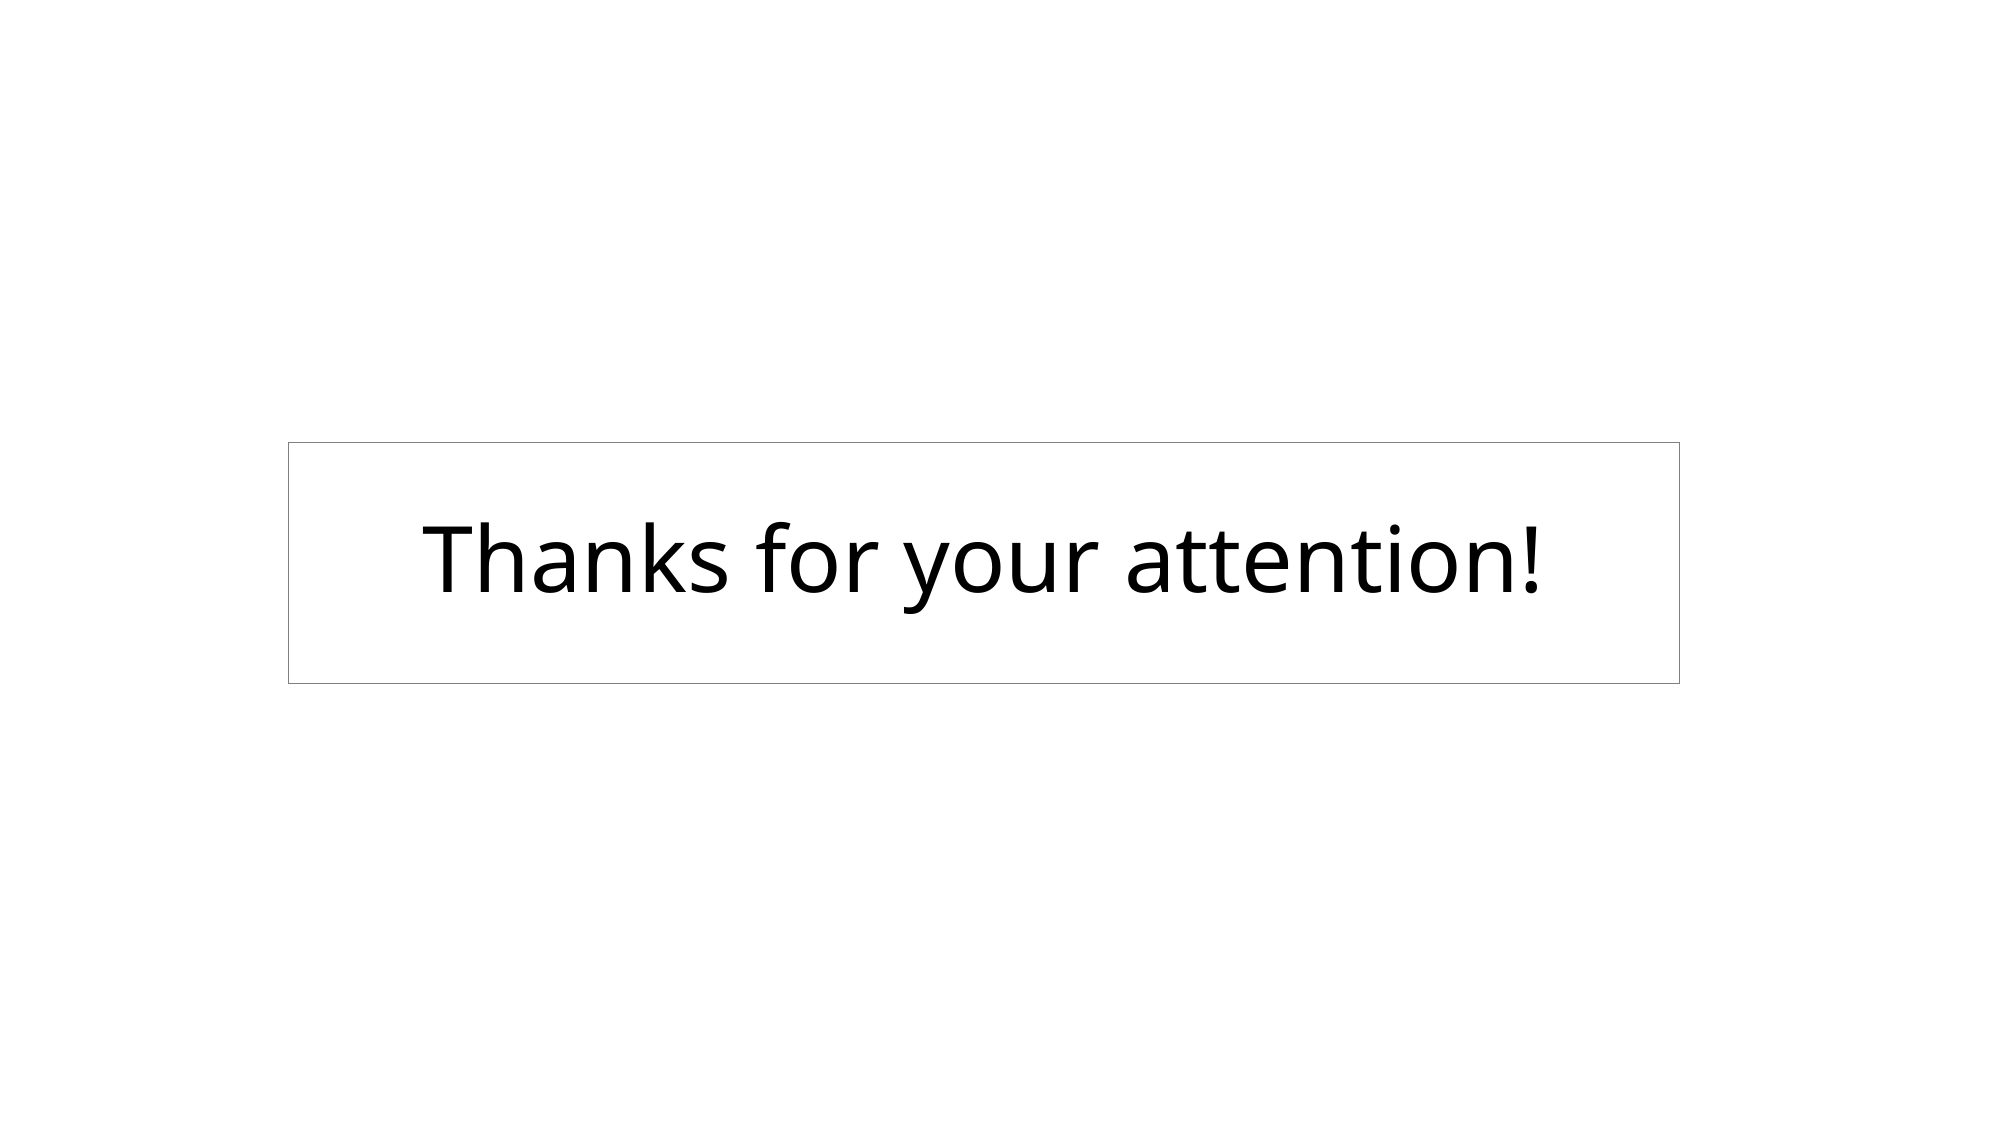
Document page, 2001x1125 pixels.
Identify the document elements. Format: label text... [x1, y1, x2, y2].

title Thanks for your attention! [288, 442, 1680, 684]
